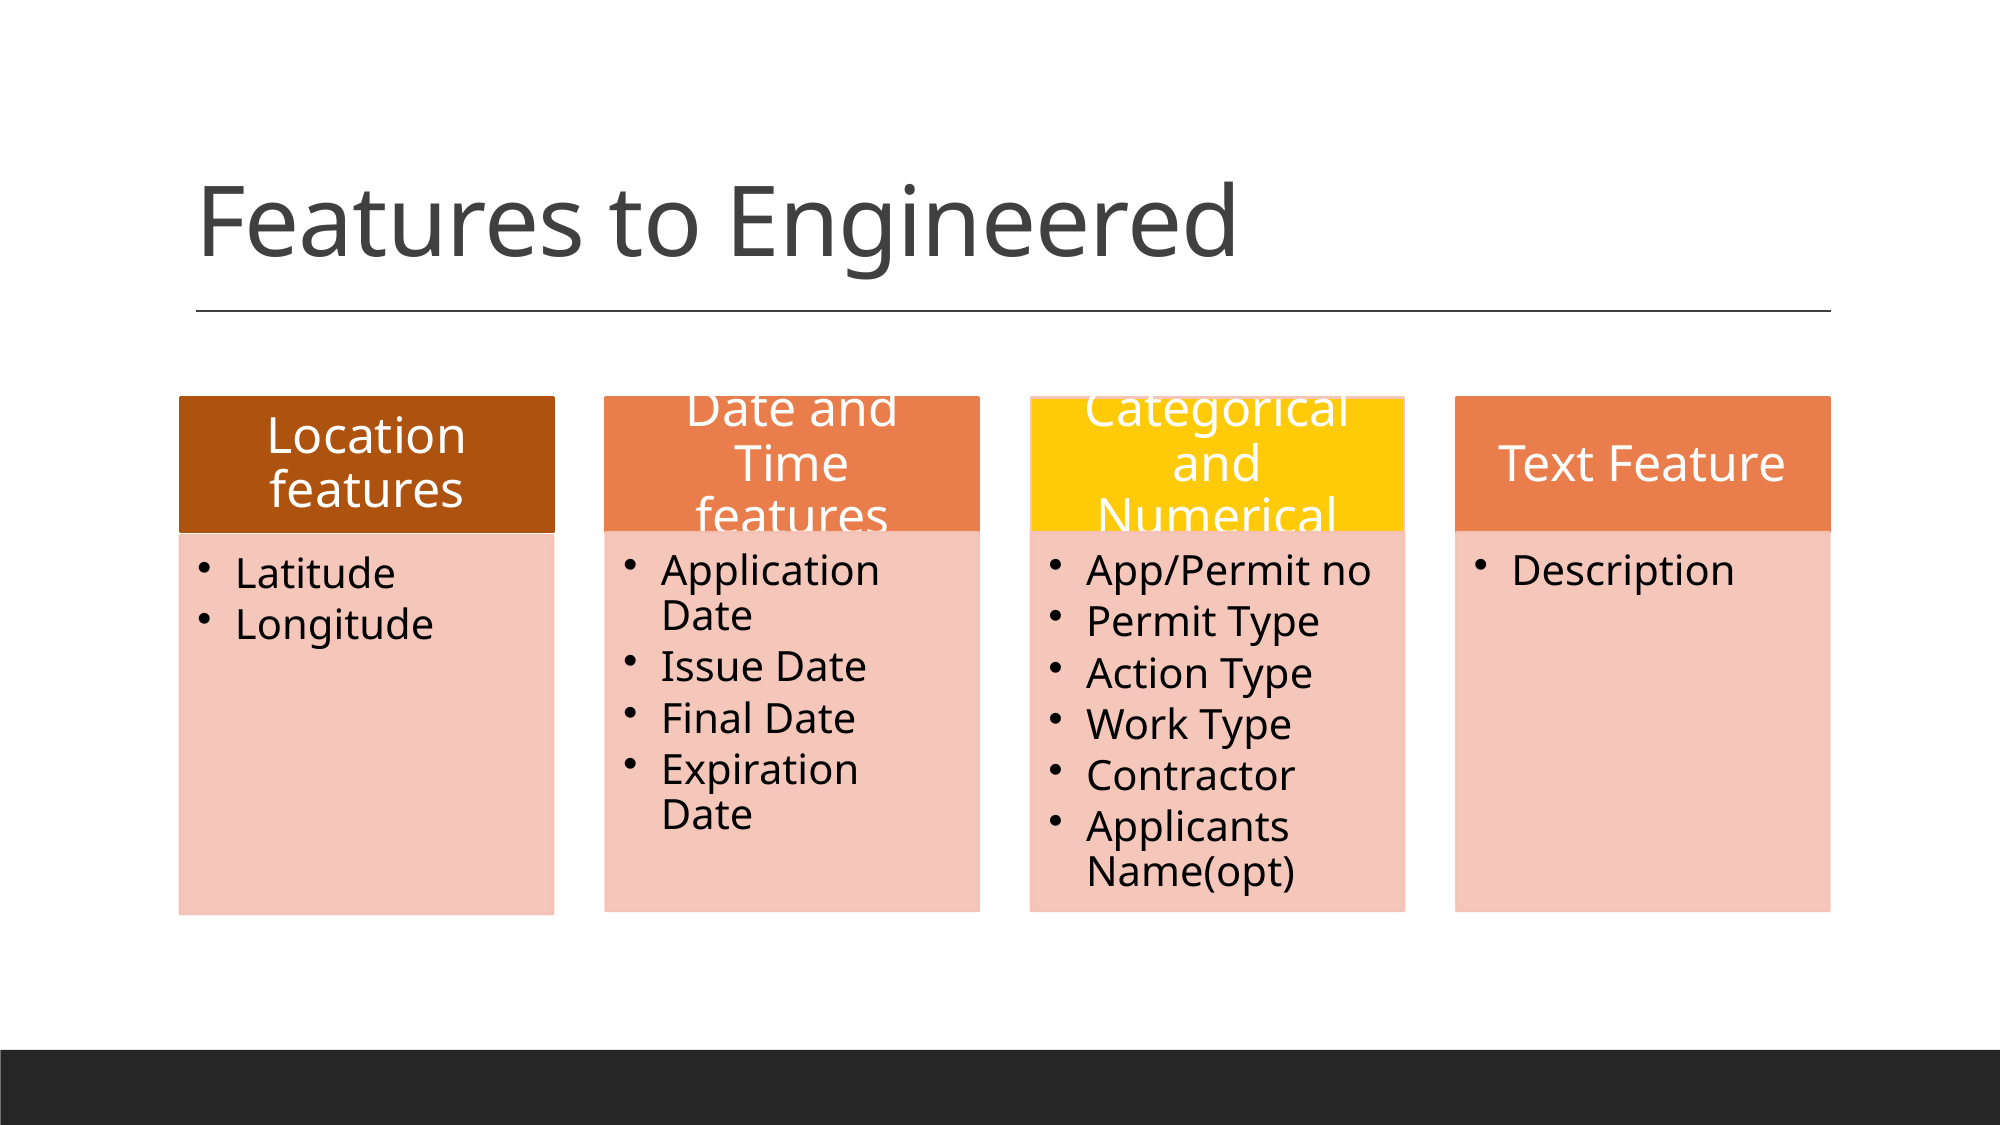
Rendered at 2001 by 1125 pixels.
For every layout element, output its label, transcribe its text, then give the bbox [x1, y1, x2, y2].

title Features to Engineered [180, 47, 1830, 285]
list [179, 345, 1831, 964]
